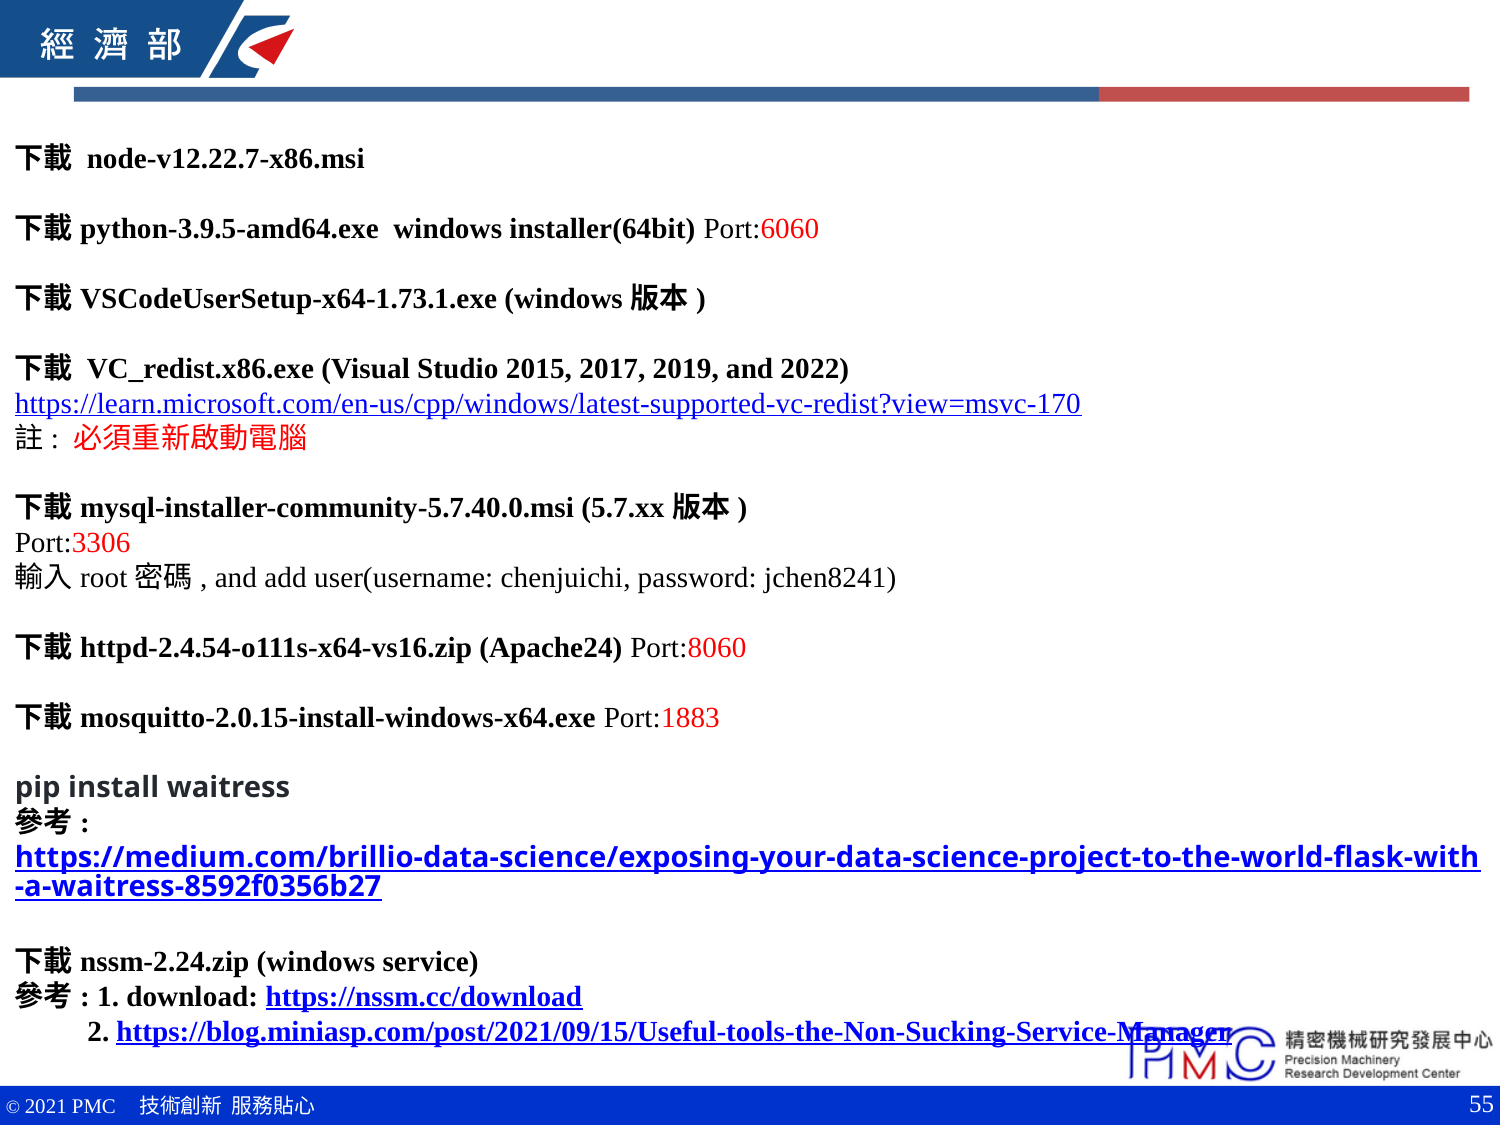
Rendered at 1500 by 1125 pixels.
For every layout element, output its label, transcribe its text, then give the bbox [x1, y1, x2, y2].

picture [0, 0, 294, 78]
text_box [73, 86, 1470, 102]
text_box 下載 node-v12.22.7-x86.msi 下載python-3.9.5-amd64.exe windows installer(64bit) Port:6060 下載VSCodeUserSetup-x64-1.73.1.exe (windows版本) 下載 VC_redist.x86.exe (Visual Studio 2015, 2017, 2019, and 2022) https://learn.microsoft.com/en-us/cpp/windows/latest-supported-vc-redist?view=msvc-170 註: 必須重新啟動電腦 下載mysql-installer-community-5.7.40.0.msi (5.7.xx版本) Port:3306 輸入root密碼, and add user(username: chenjuichi, password: jchen8241) 下載httpd-2.4.54-o111s-x64-vs16.zip (Apache24) Port:8060 下載mosquitto-2.0.15-install-windows-x64.exe Port:1883 pip install waitress 參考: https://medium.com/brillio-data-science/exposing-your-data-science-project-to-the-world-flask-with-a-waitress-8592f0356b27 下載nssm-2.24.zip (windows service) 參考: 1. download: https://nssm.cc/download 2. https://blog.miniasp.com/post/2021/09/15/Useful-tools-the-Non-Sucking-Service-Manager [0, 131, 1500, 1125]
